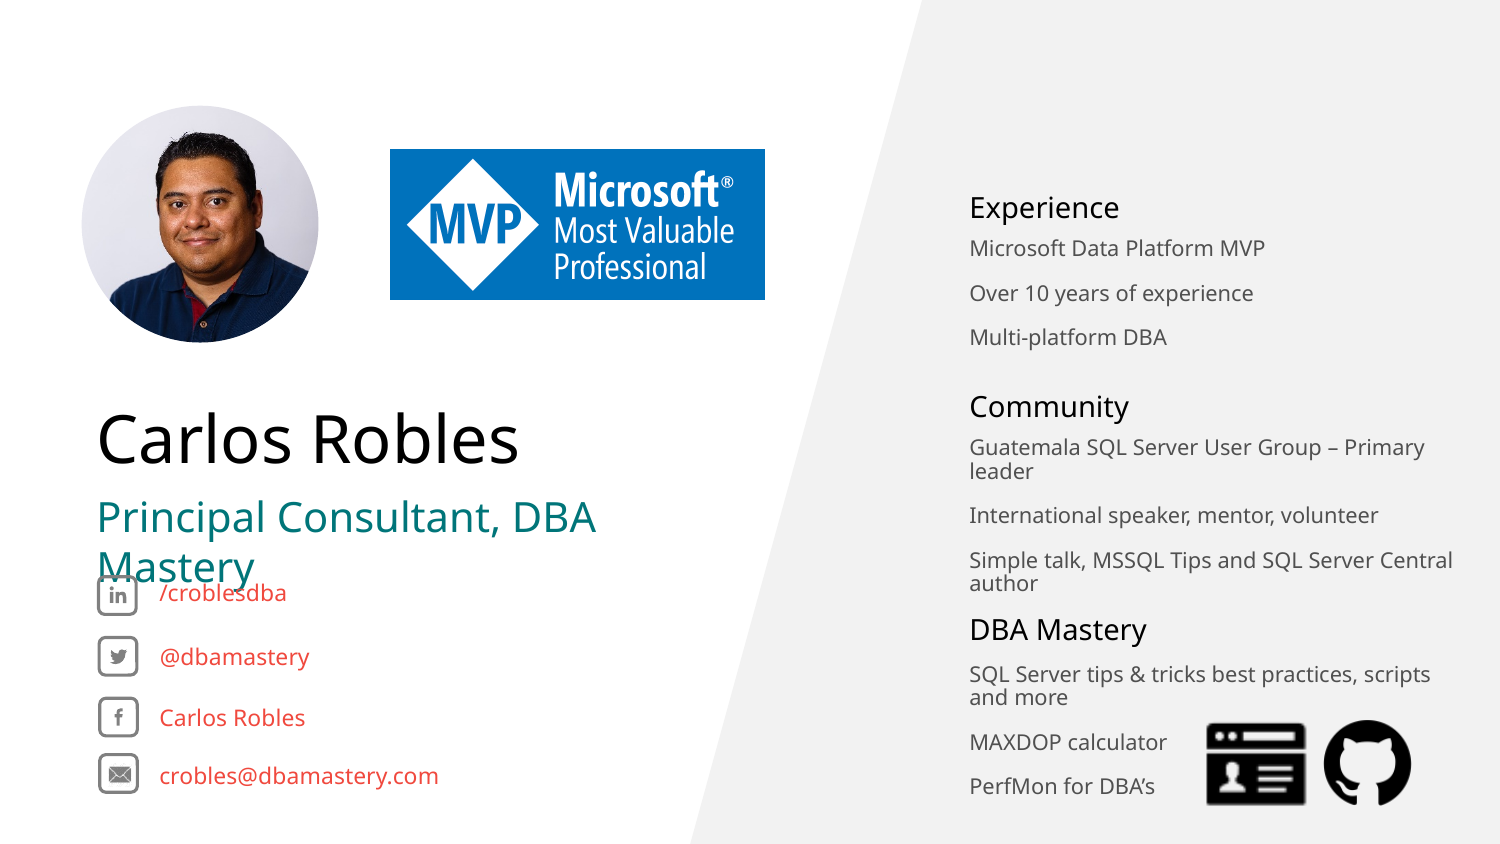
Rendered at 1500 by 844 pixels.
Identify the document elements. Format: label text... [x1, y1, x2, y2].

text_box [98, 637, 138, 676]
picture [1203, 711, 1311, 819]
list @dbamastery [145, 634, 590, 678]
list Carlos Robles [144, 696, 551, 740]
picture [1323, 718, 1413, 807]
picture [81, 105, 319, 343]
list Community [954, 385, 1438, 429]
text_box [97, 752, 140, 795]
list Guatemala SQL Server User Group – Primary leader International speaker, mentor, volunteer Simple talk, MSSQL Tips and SQL Server Central author [954, 429, 1482, 577]
list DBA Mastery [954, 608, 1438, 653]
list /croblesdba [144, 571, 551, 615]
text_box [98, 576, 137, 615]
picture [106, 762, 132, 787]
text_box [99, 697, 138, 737]
list Microsoft Data Platform MVP Over 10 years of experience Multi-platform DBA [954, 230, 1438, 357]
picture [389, 148, 766, 300]
list Principal Consultant, DBA Mastery [81, 483, 765, 550]
title Carlos Robles [81, 406, 615, 483]
text_box [963, 624, 995, 685]
list SQL Server tips & tricks best practices, scripts and more MAXDOP calculator PerfMon for DBA’s [954, 656, 1461, 787]
list Experience [954, 186, 1438, 230]
text_box crobles@dbamastery.com [144, 757, 551, 801]
